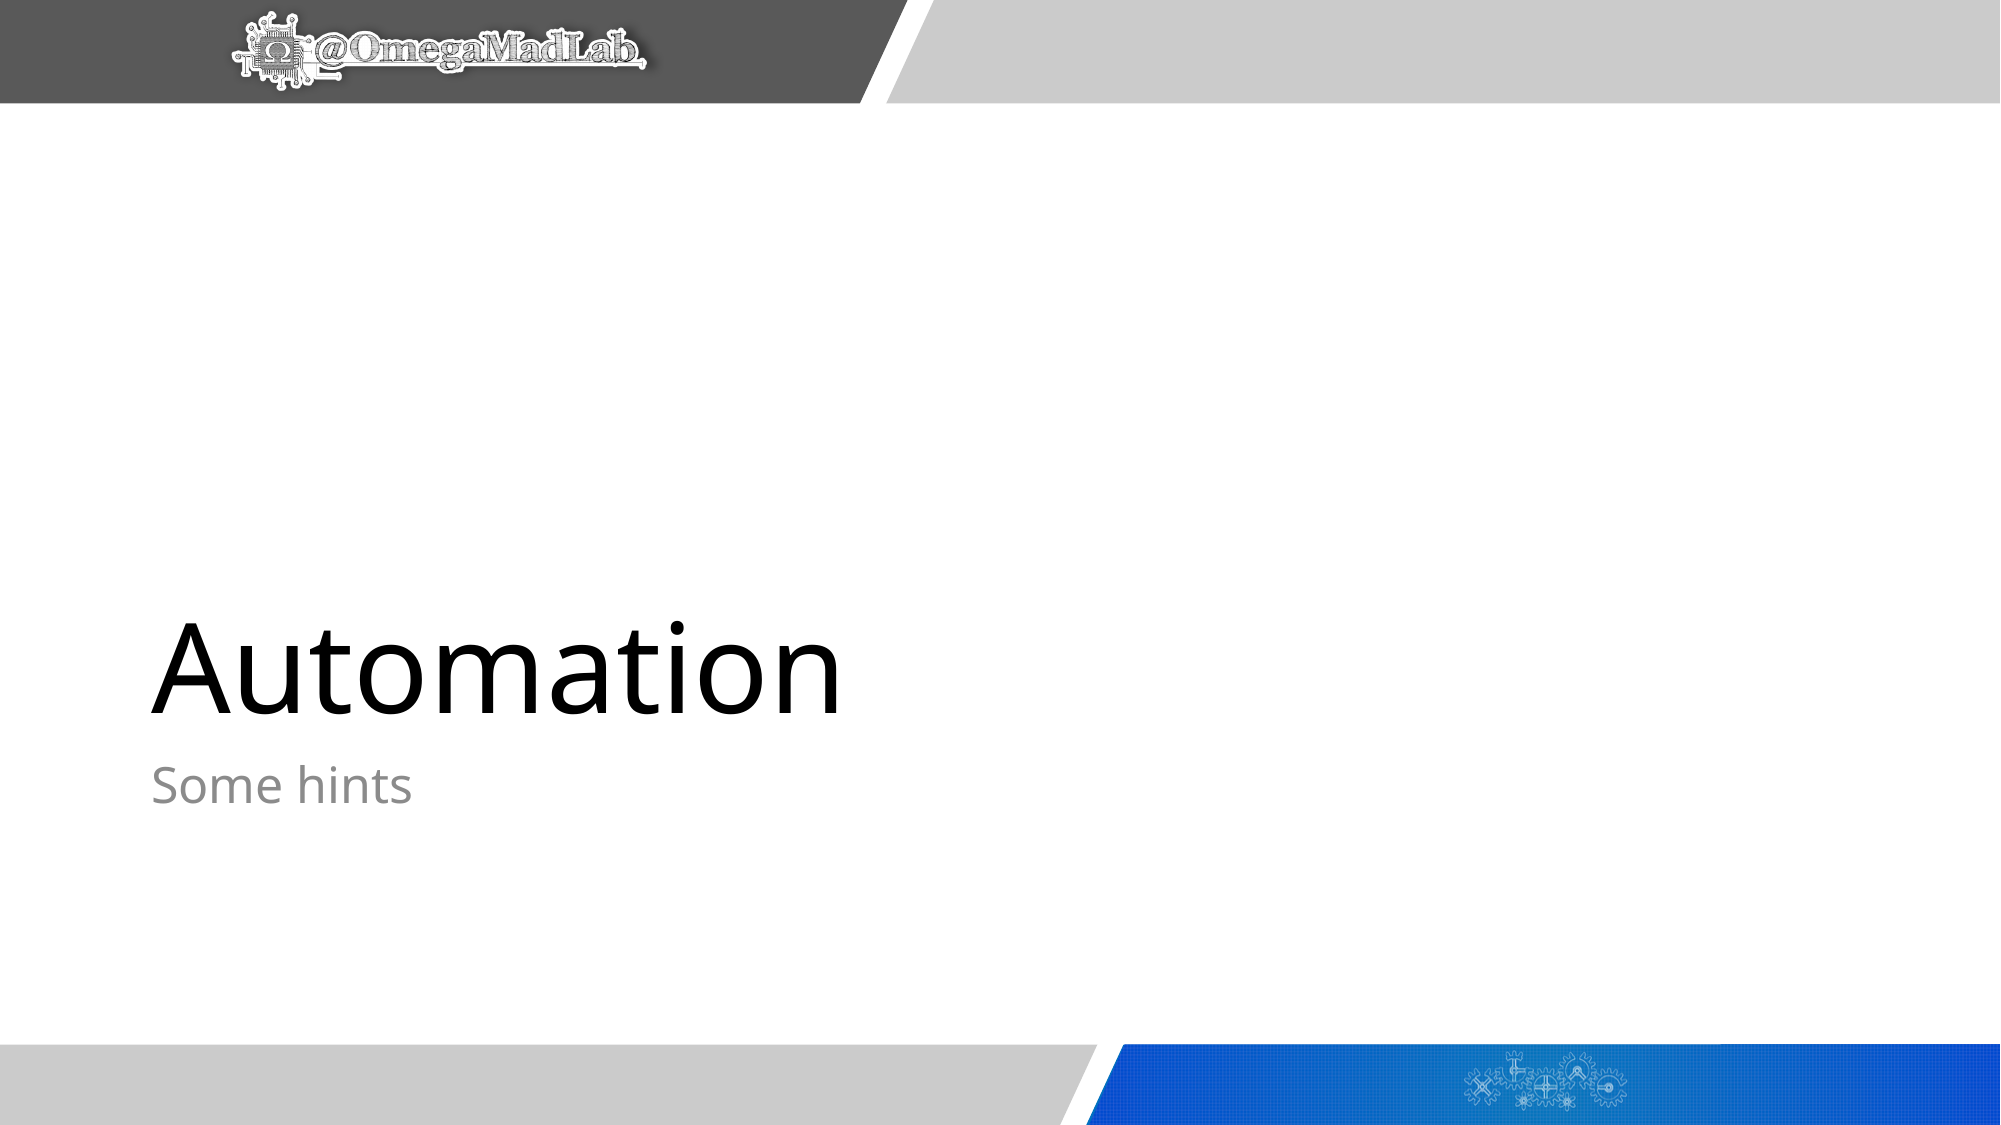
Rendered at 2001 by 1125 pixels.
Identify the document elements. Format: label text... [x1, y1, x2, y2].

list Some hints [136, 752, 1862, 999]
picture [229, 9, 650, 94]
picture [1089, 1044, 2001, 1125]
title Automation [136, 280, 1862, 749]
